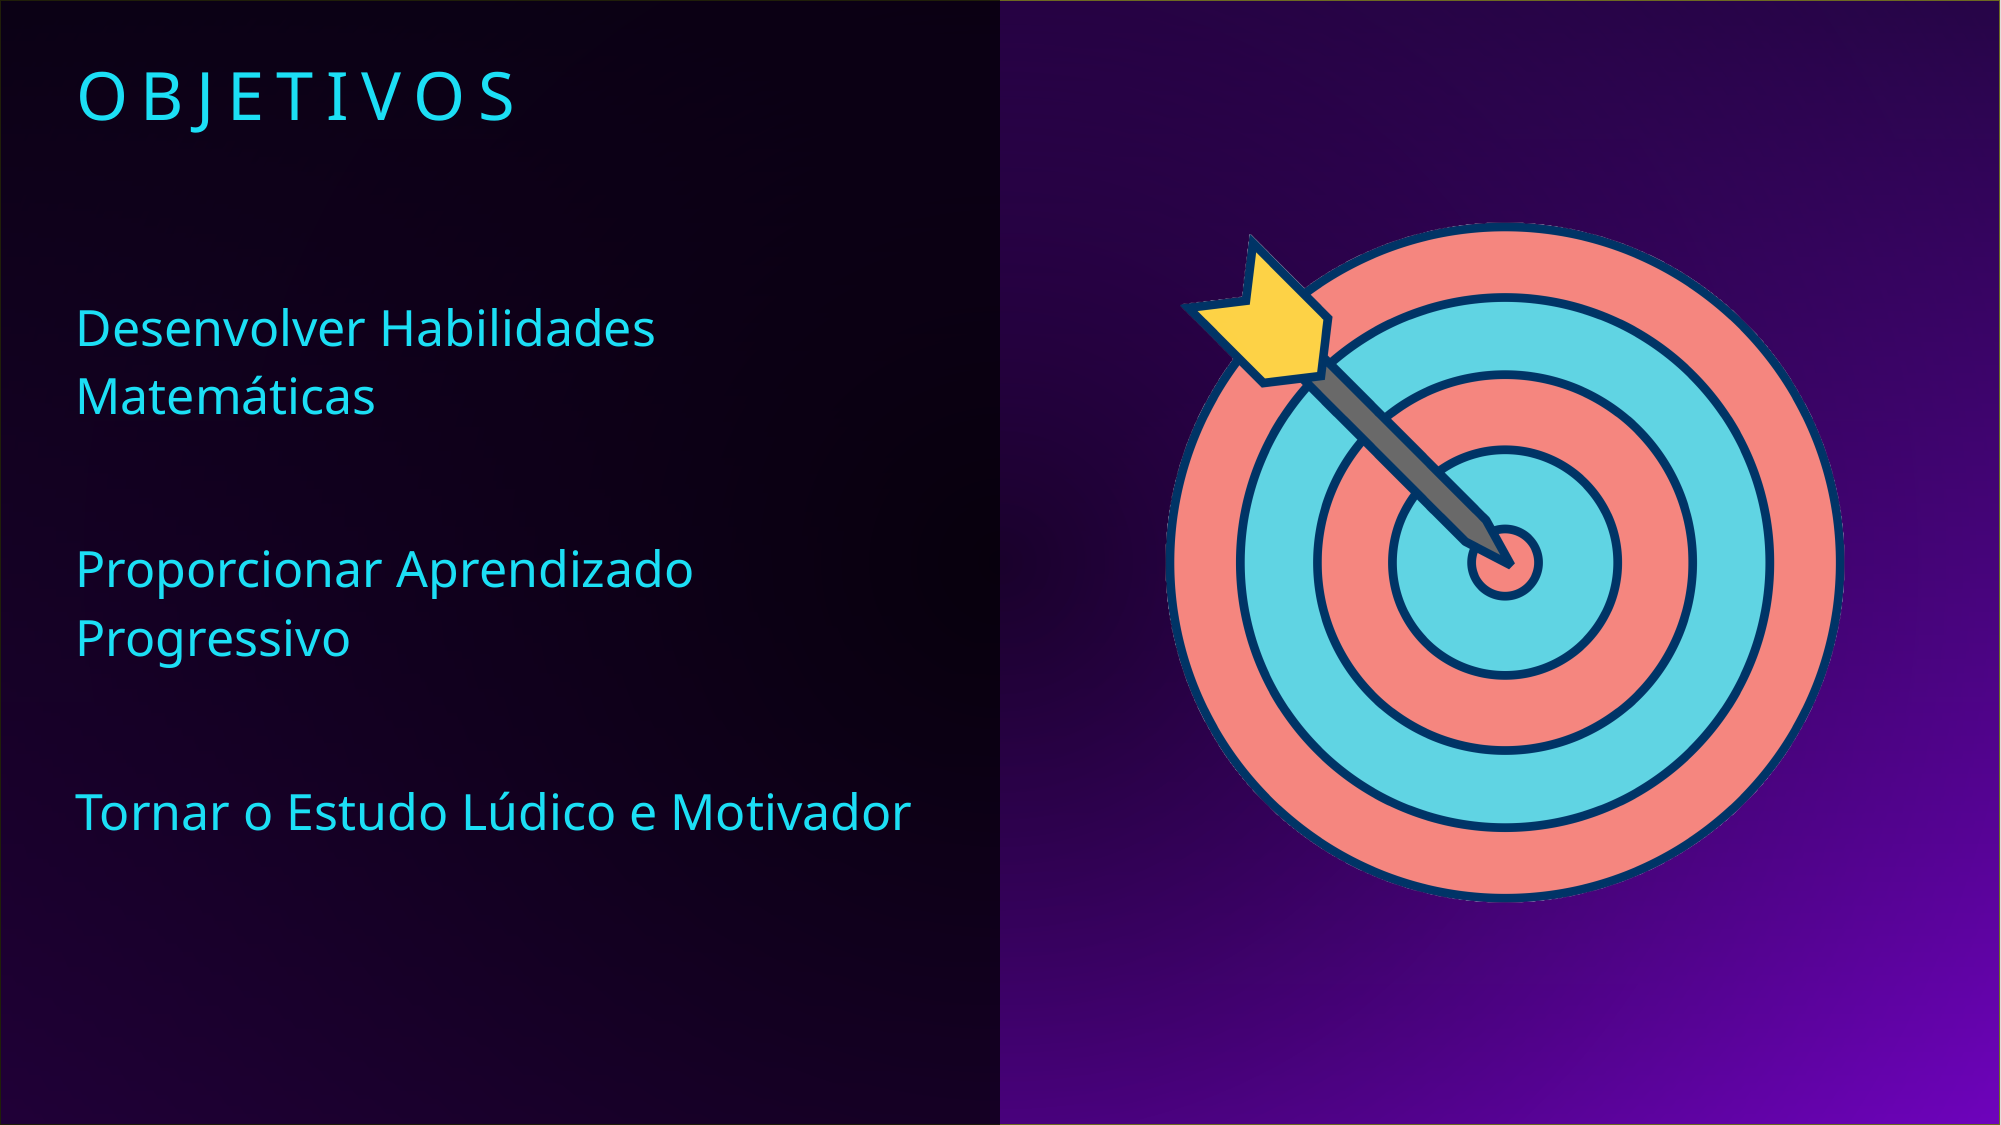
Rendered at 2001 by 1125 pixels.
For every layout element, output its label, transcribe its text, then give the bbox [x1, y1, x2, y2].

text_box Tornar o Estudo Lúdico e Motivador [60, 763, 935, 848]
text_box Desenvolver Habilidades Matemáticas [60, 279, 935, 433]
picture [1165, 222, 1845, 903]
subtitle OBJETIVOS [60, 55, 579, 127]
text_box Proporcionar Aprendizado Progressivo [60, 521, 935, 674]
